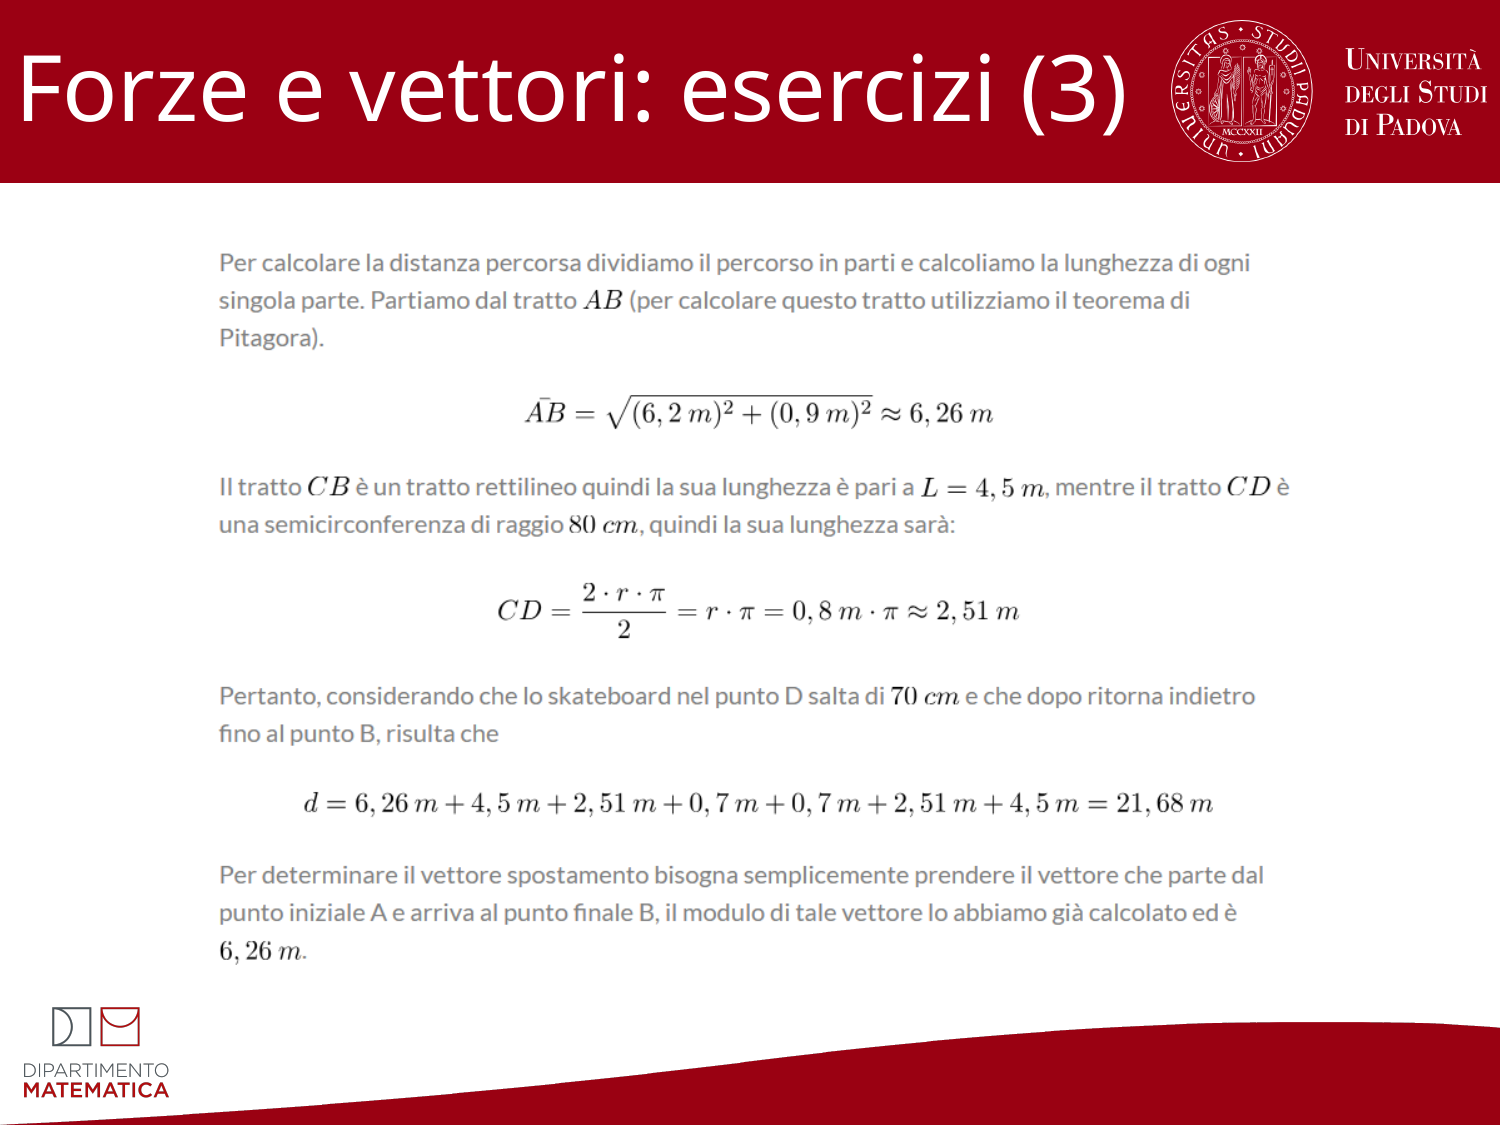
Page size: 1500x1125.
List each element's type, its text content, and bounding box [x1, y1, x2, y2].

title Forze e vettori: esercizi (3) [0, 0, 1159, 183]
picture [0, 1007, 1500, 1125]
picture [1171, 20, 1487, 162]
picture [192, 230, 1308, 985]
